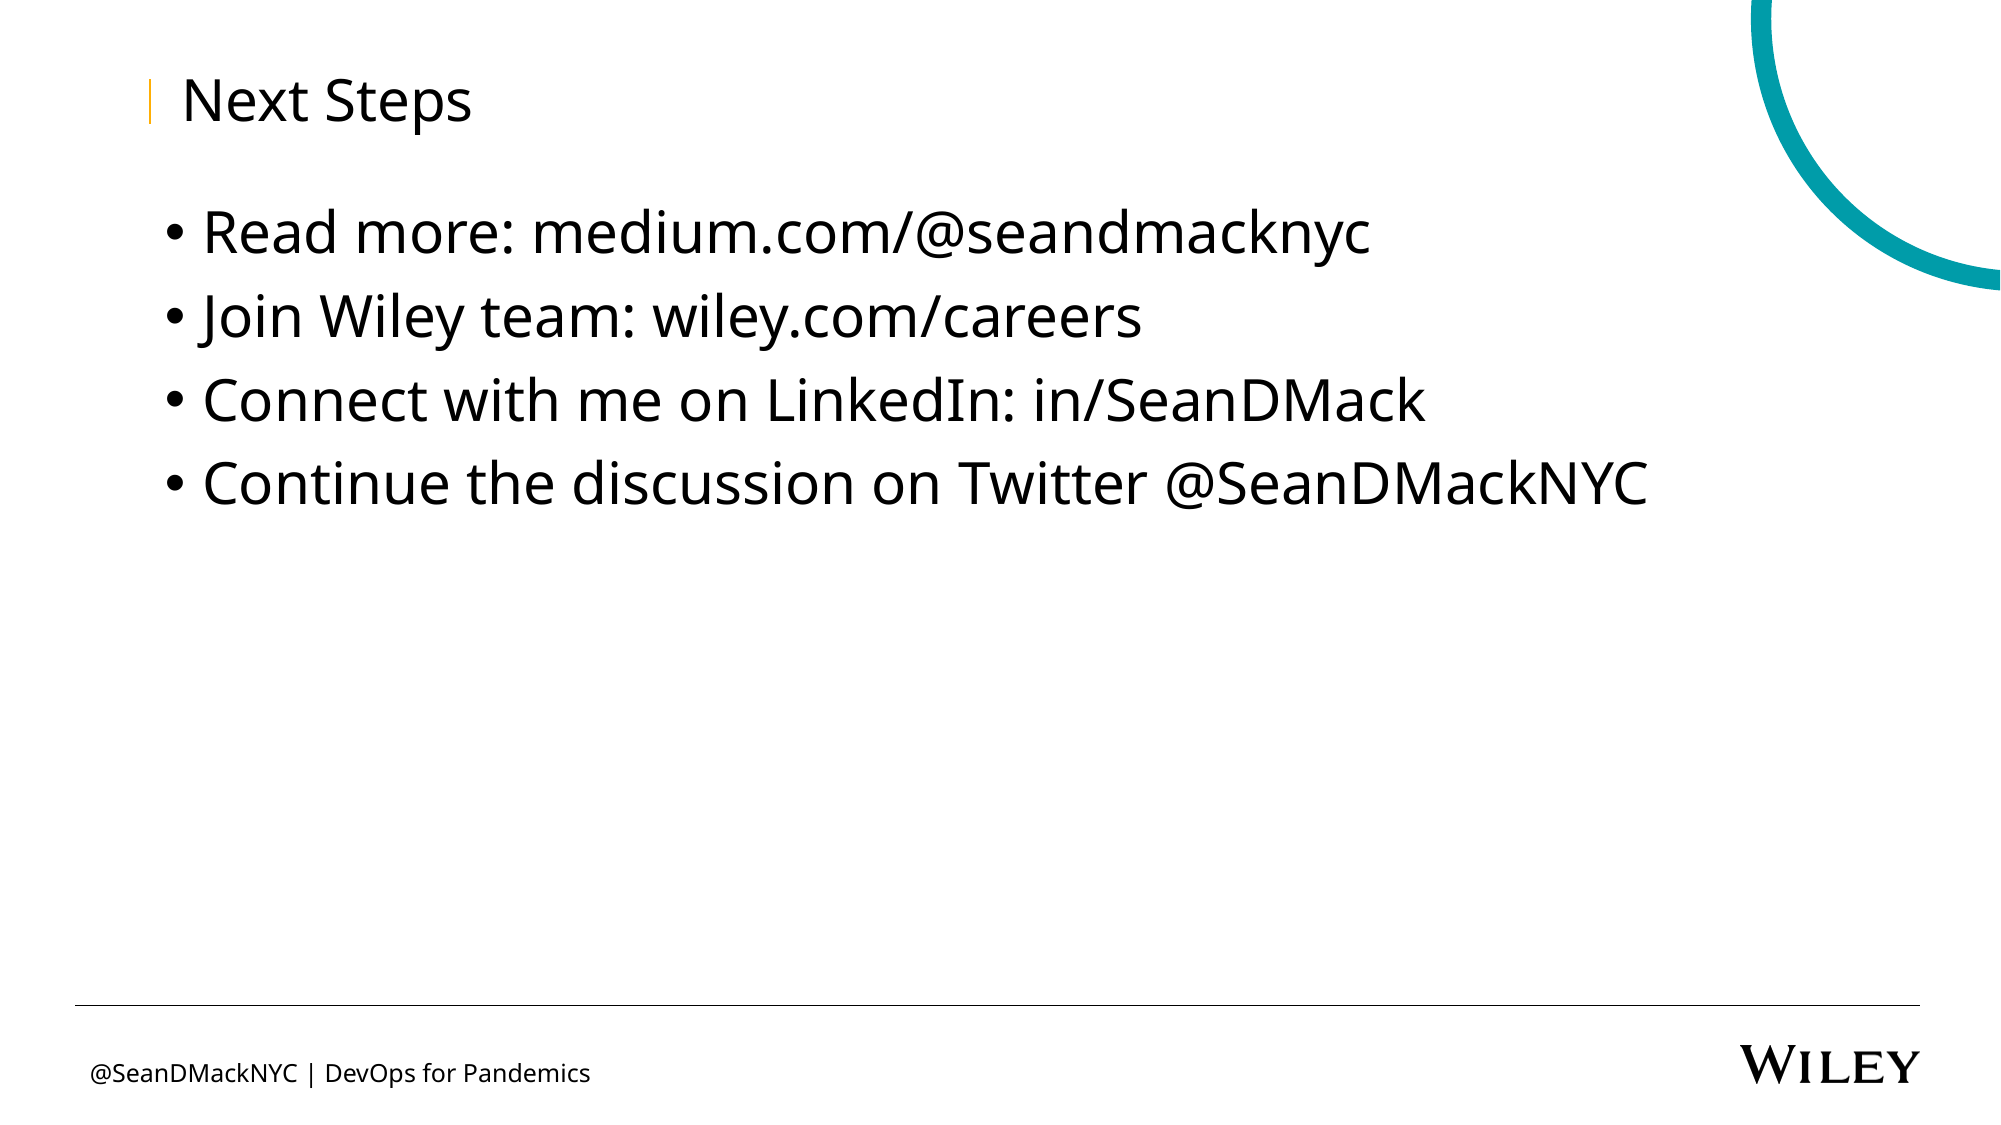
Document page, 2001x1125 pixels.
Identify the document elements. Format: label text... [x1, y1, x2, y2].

list Next Steps [151, 75, 1752, 131]
picture [1740, 1045, 1920, 1084]
list Read more: medium.com/@seandmacknyc Join Wiley team: wiley.com/careers Connect with me on LinkedIn: in/SeanDMack Continue the discussion on Twitter @SeanDMackNYC [150, 195, 1863, 957]
